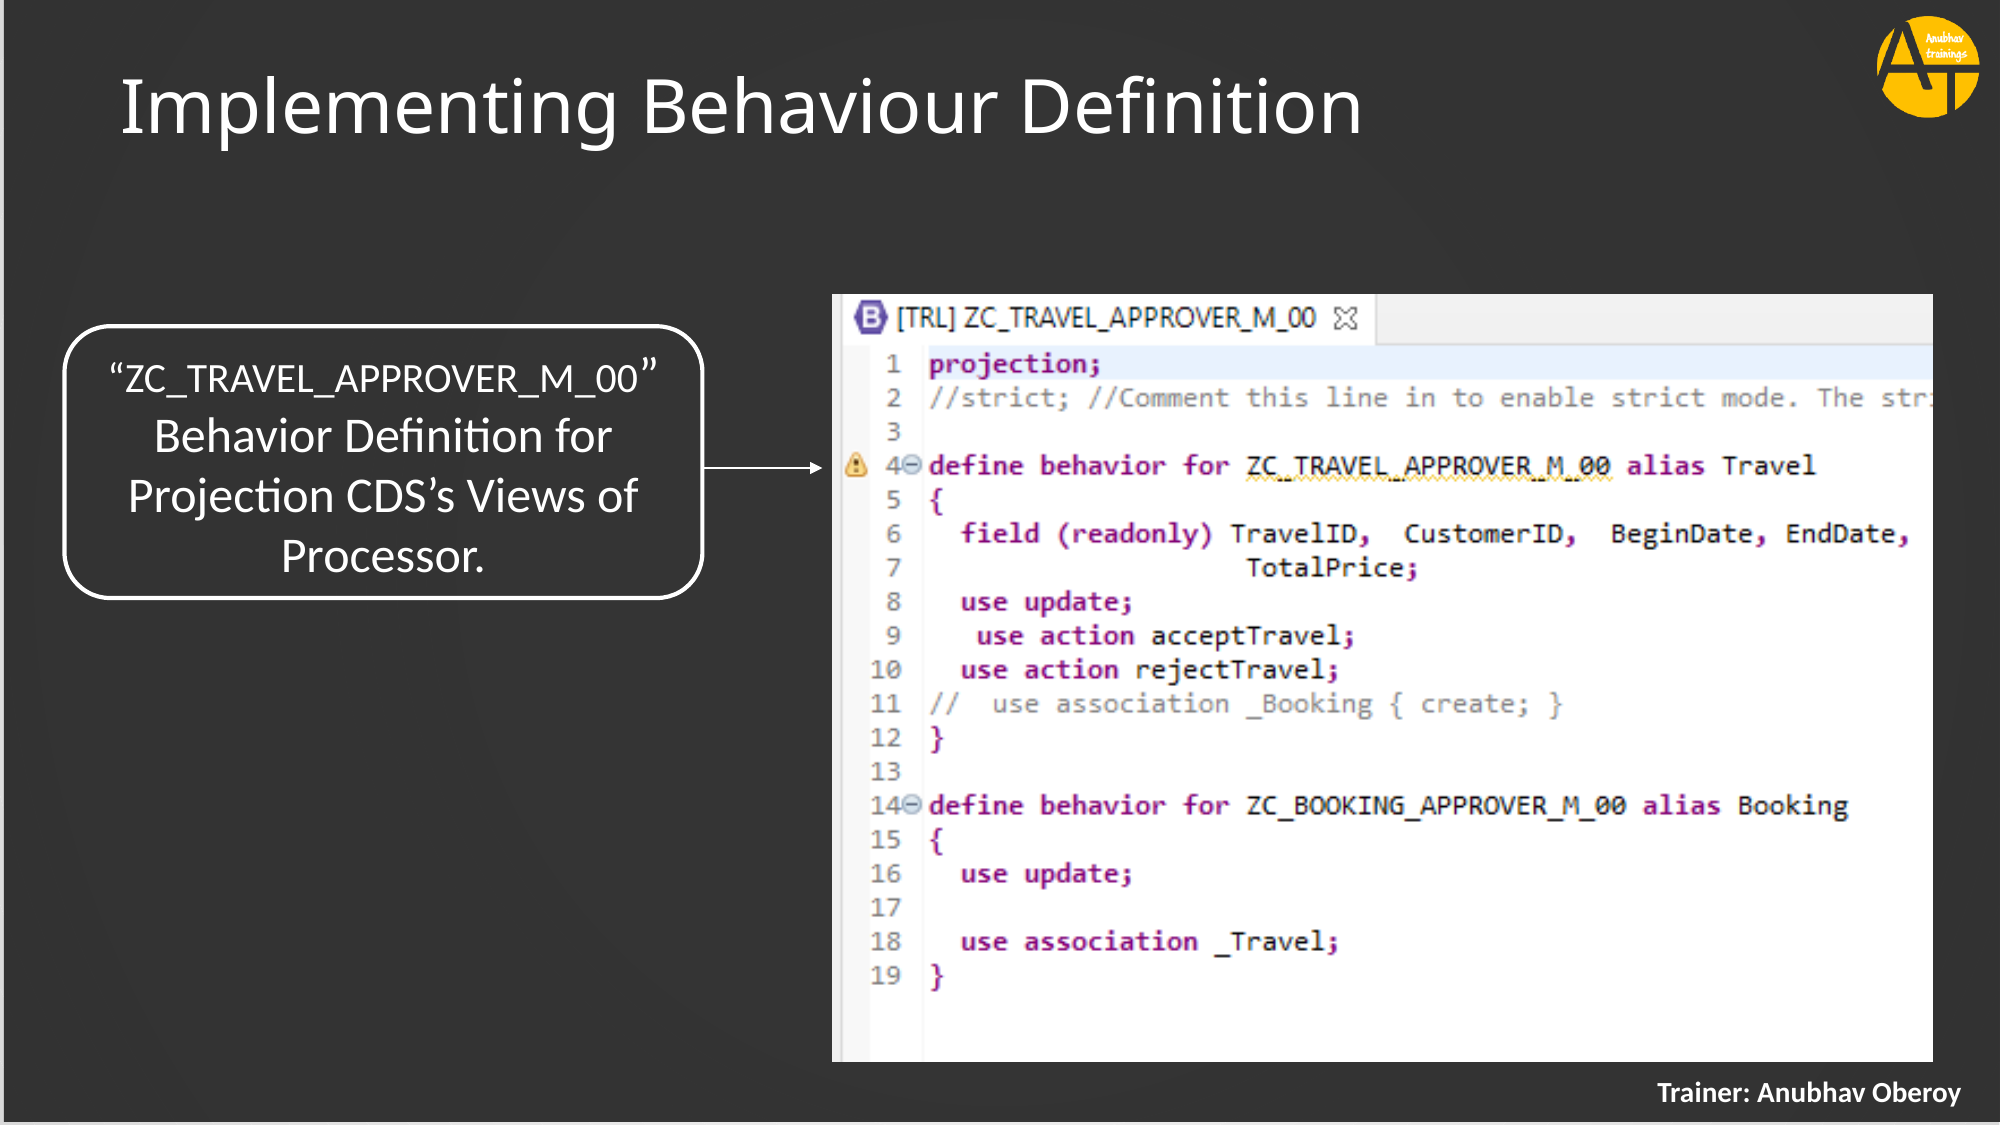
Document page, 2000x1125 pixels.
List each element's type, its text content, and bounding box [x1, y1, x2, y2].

picture [1866, 9, 1985, 126]
text_box “ZC_TRAVEL_APPROVER_M_00” Behavior Definition for Projection CDS’s Views of Processor. [62, 324, 705, 601]
title Implementing Behaviour Definition [99, 45, 1900, 162]
picture [832, 294, 1934, 1062]
text_box [2, 0, 2000, 1124]
footer Trainer: Anubhav Oberoy [1625, 1061, 1994, 1121]
